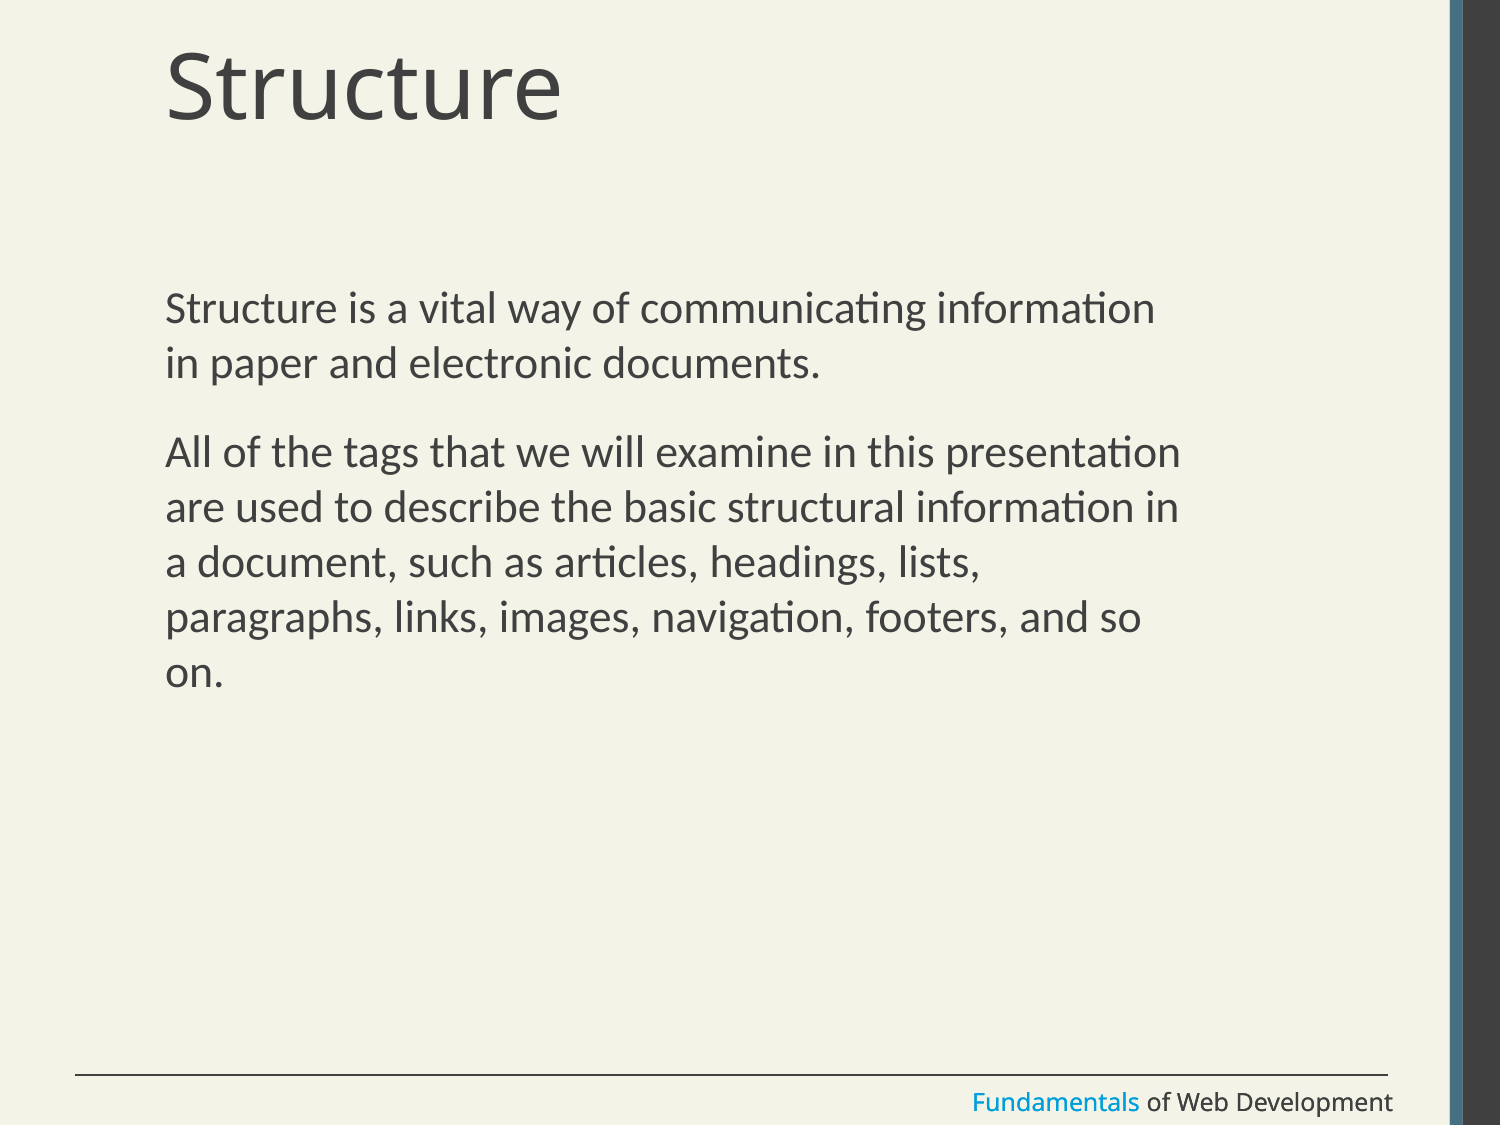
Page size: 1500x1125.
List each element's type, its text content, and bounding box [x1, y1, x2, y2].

list Structure is a vital way of communicating information in paper and electronic documents. All of the tags that we will examine in this presentation are used to describe the basic structural information in a document, such as articles, headings, lists, paragraphs, links, images, navigation, footers, and so on. [150, 270, 1200, 1013]
title Structure [150, 20, 1425, 188]
